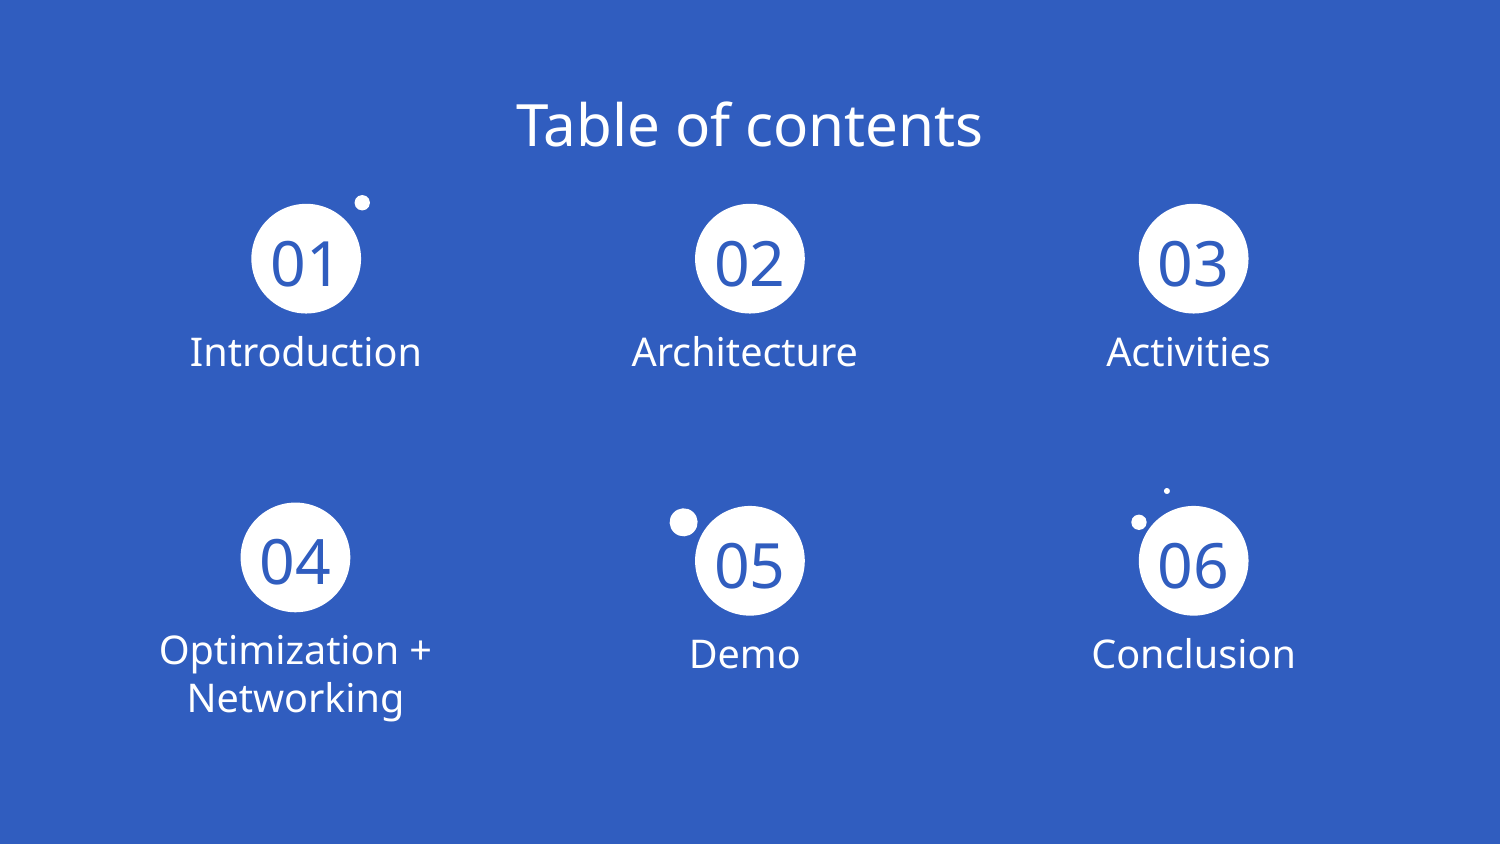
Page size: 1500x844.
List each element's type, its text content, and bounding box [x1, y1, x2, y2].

subtitle Demo [551, 613, 949, 683]
subtitle Optimization + Networking [96, 610, 495, 679]
text_box [354, 195, 370, 211]
subtitle Conclusion [995, 613, 1393, 683]
title 05 [695, 505, 805, 616]
title 03 [1138, 203, 1249, 314]
text_box [1131, 514, 1147, 531]
subtitle Activities [995, 311, 1393, 381]
text_box [1163, 488, 1170, 494]
text_box [669, 508, 698, 537]
title 04 [240, 502, 351, 613]
title Table of contents [51, 72, 1449, 167]
title 06 [1138, 505, 1249, 616]
subtitle Architecture [551, 311, 949, 381]
title 02 [695, 203, 805, 314]
title 01 [251, 203, 362, 314]
subtitle Introduction [107, 311, 505, 381]
